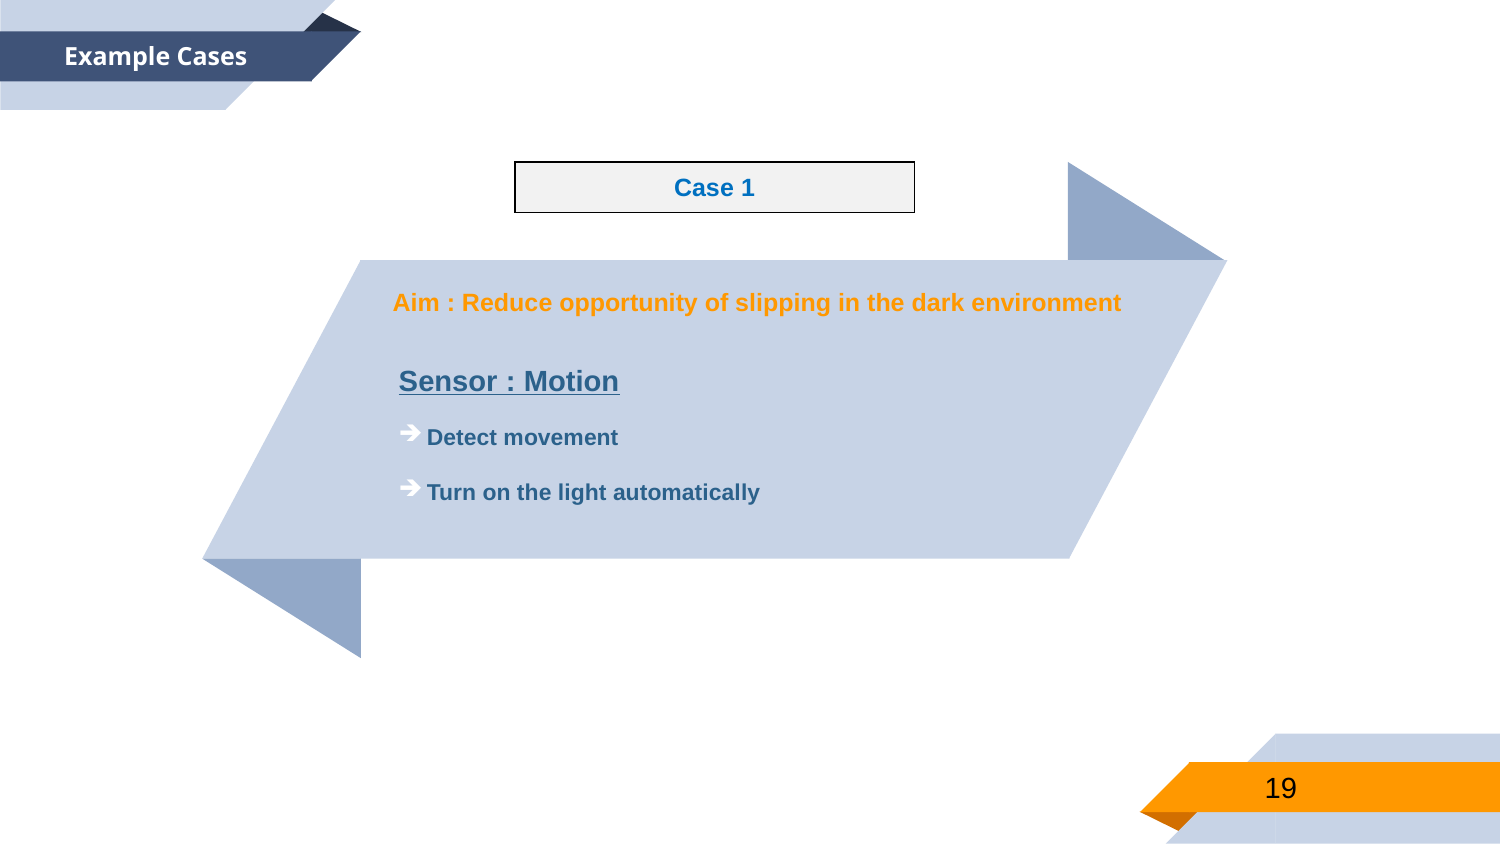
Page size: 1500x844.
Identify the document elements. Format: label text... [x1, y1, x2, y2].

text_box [201, 161, 1228, 659]
slide_number 19 [1249, 760, 1494, 813]
text_box Example Cases [0, 32, 313, 80]
